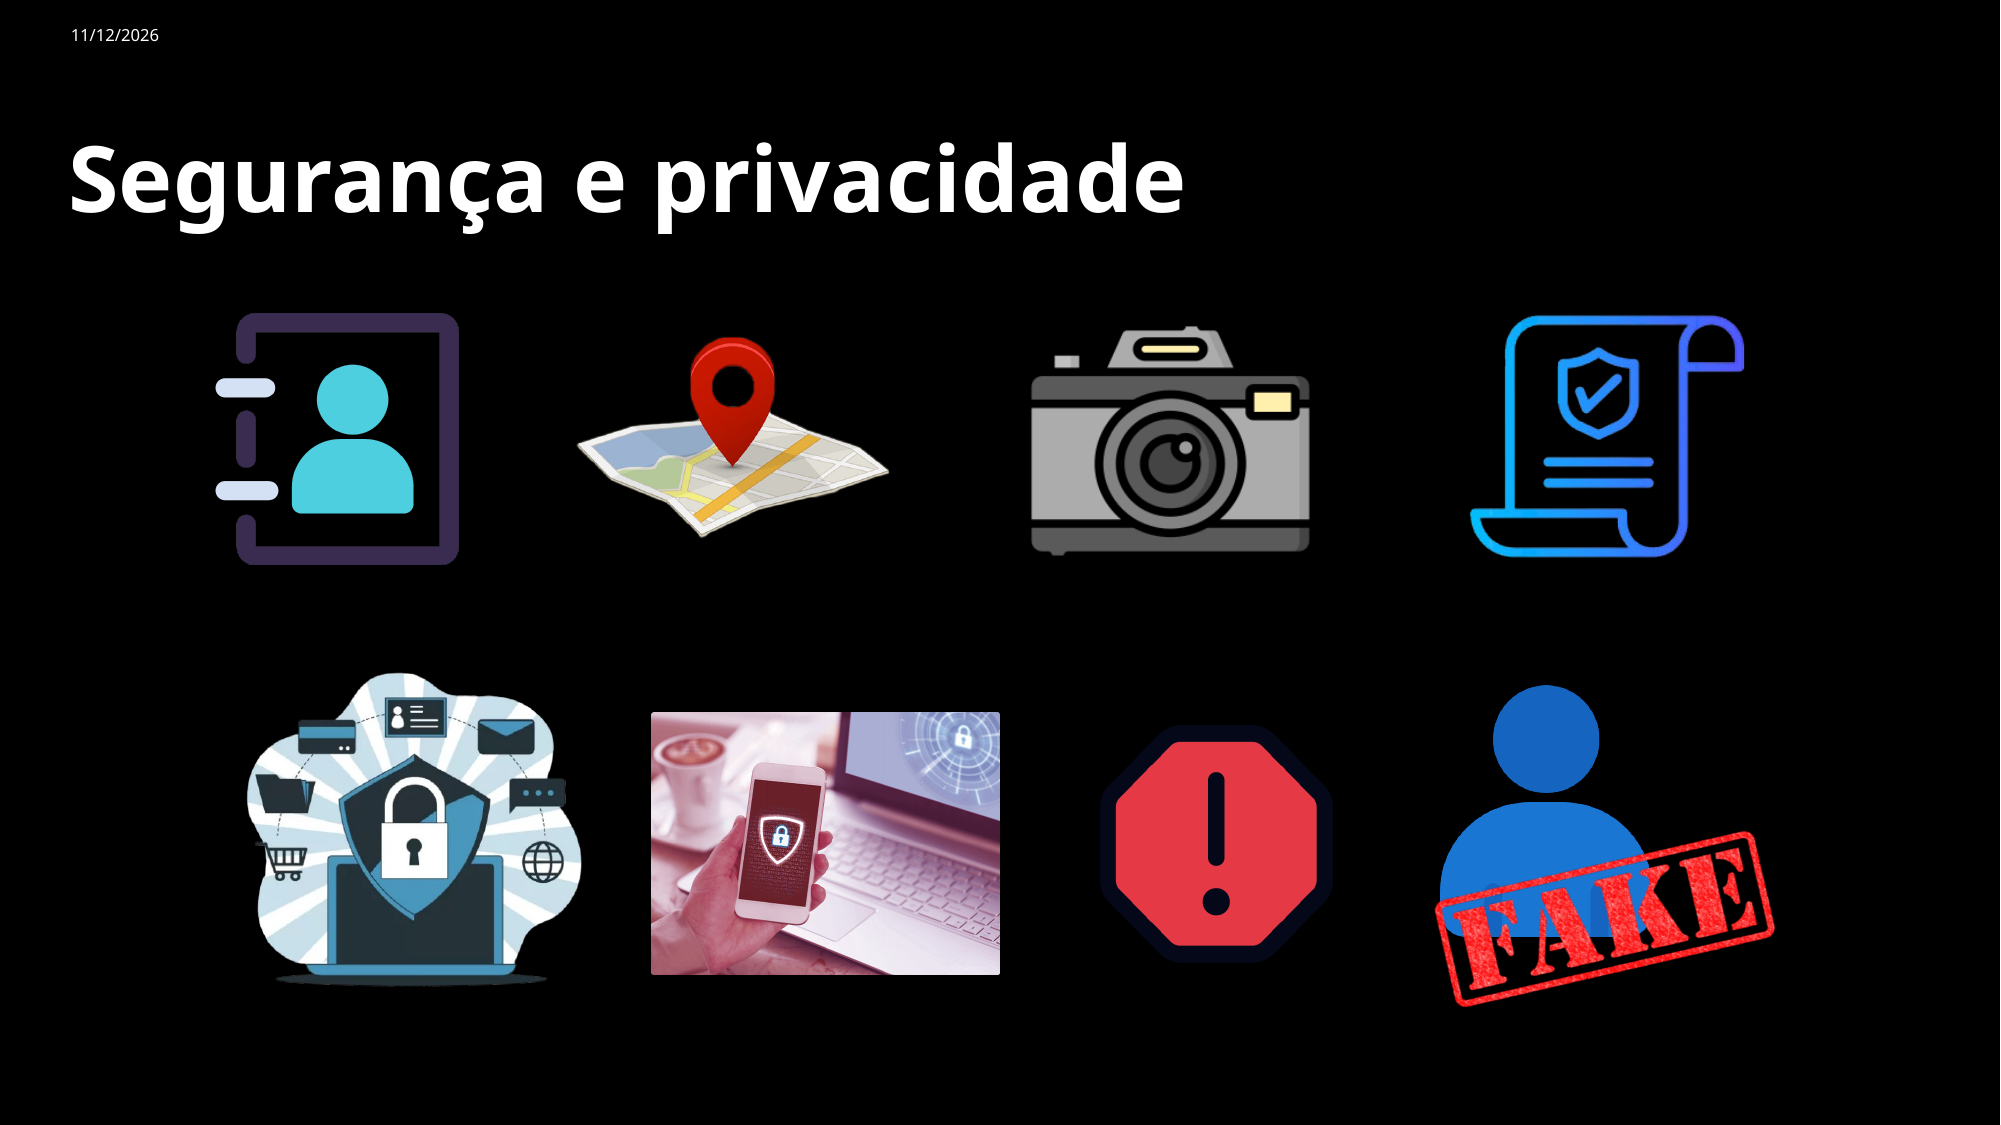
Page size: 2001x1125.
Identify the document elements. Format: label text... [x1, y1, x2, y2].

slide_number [55, 10, 506, 63]
picture [1023, 298, 1318, 585]
picture [208, 313, 466, 565]
picture [1086, 711, 1346, 976]
title Segurança e privacidade [53, 87, 1687, 240]
picture [1374, 667, 1842, 1114]
picture [650, 712, 1000, 975]
picture [1451, 280, 1764, 593]
picture [575, 313, 890, 564]
picture [208, 652, 591, 998]
